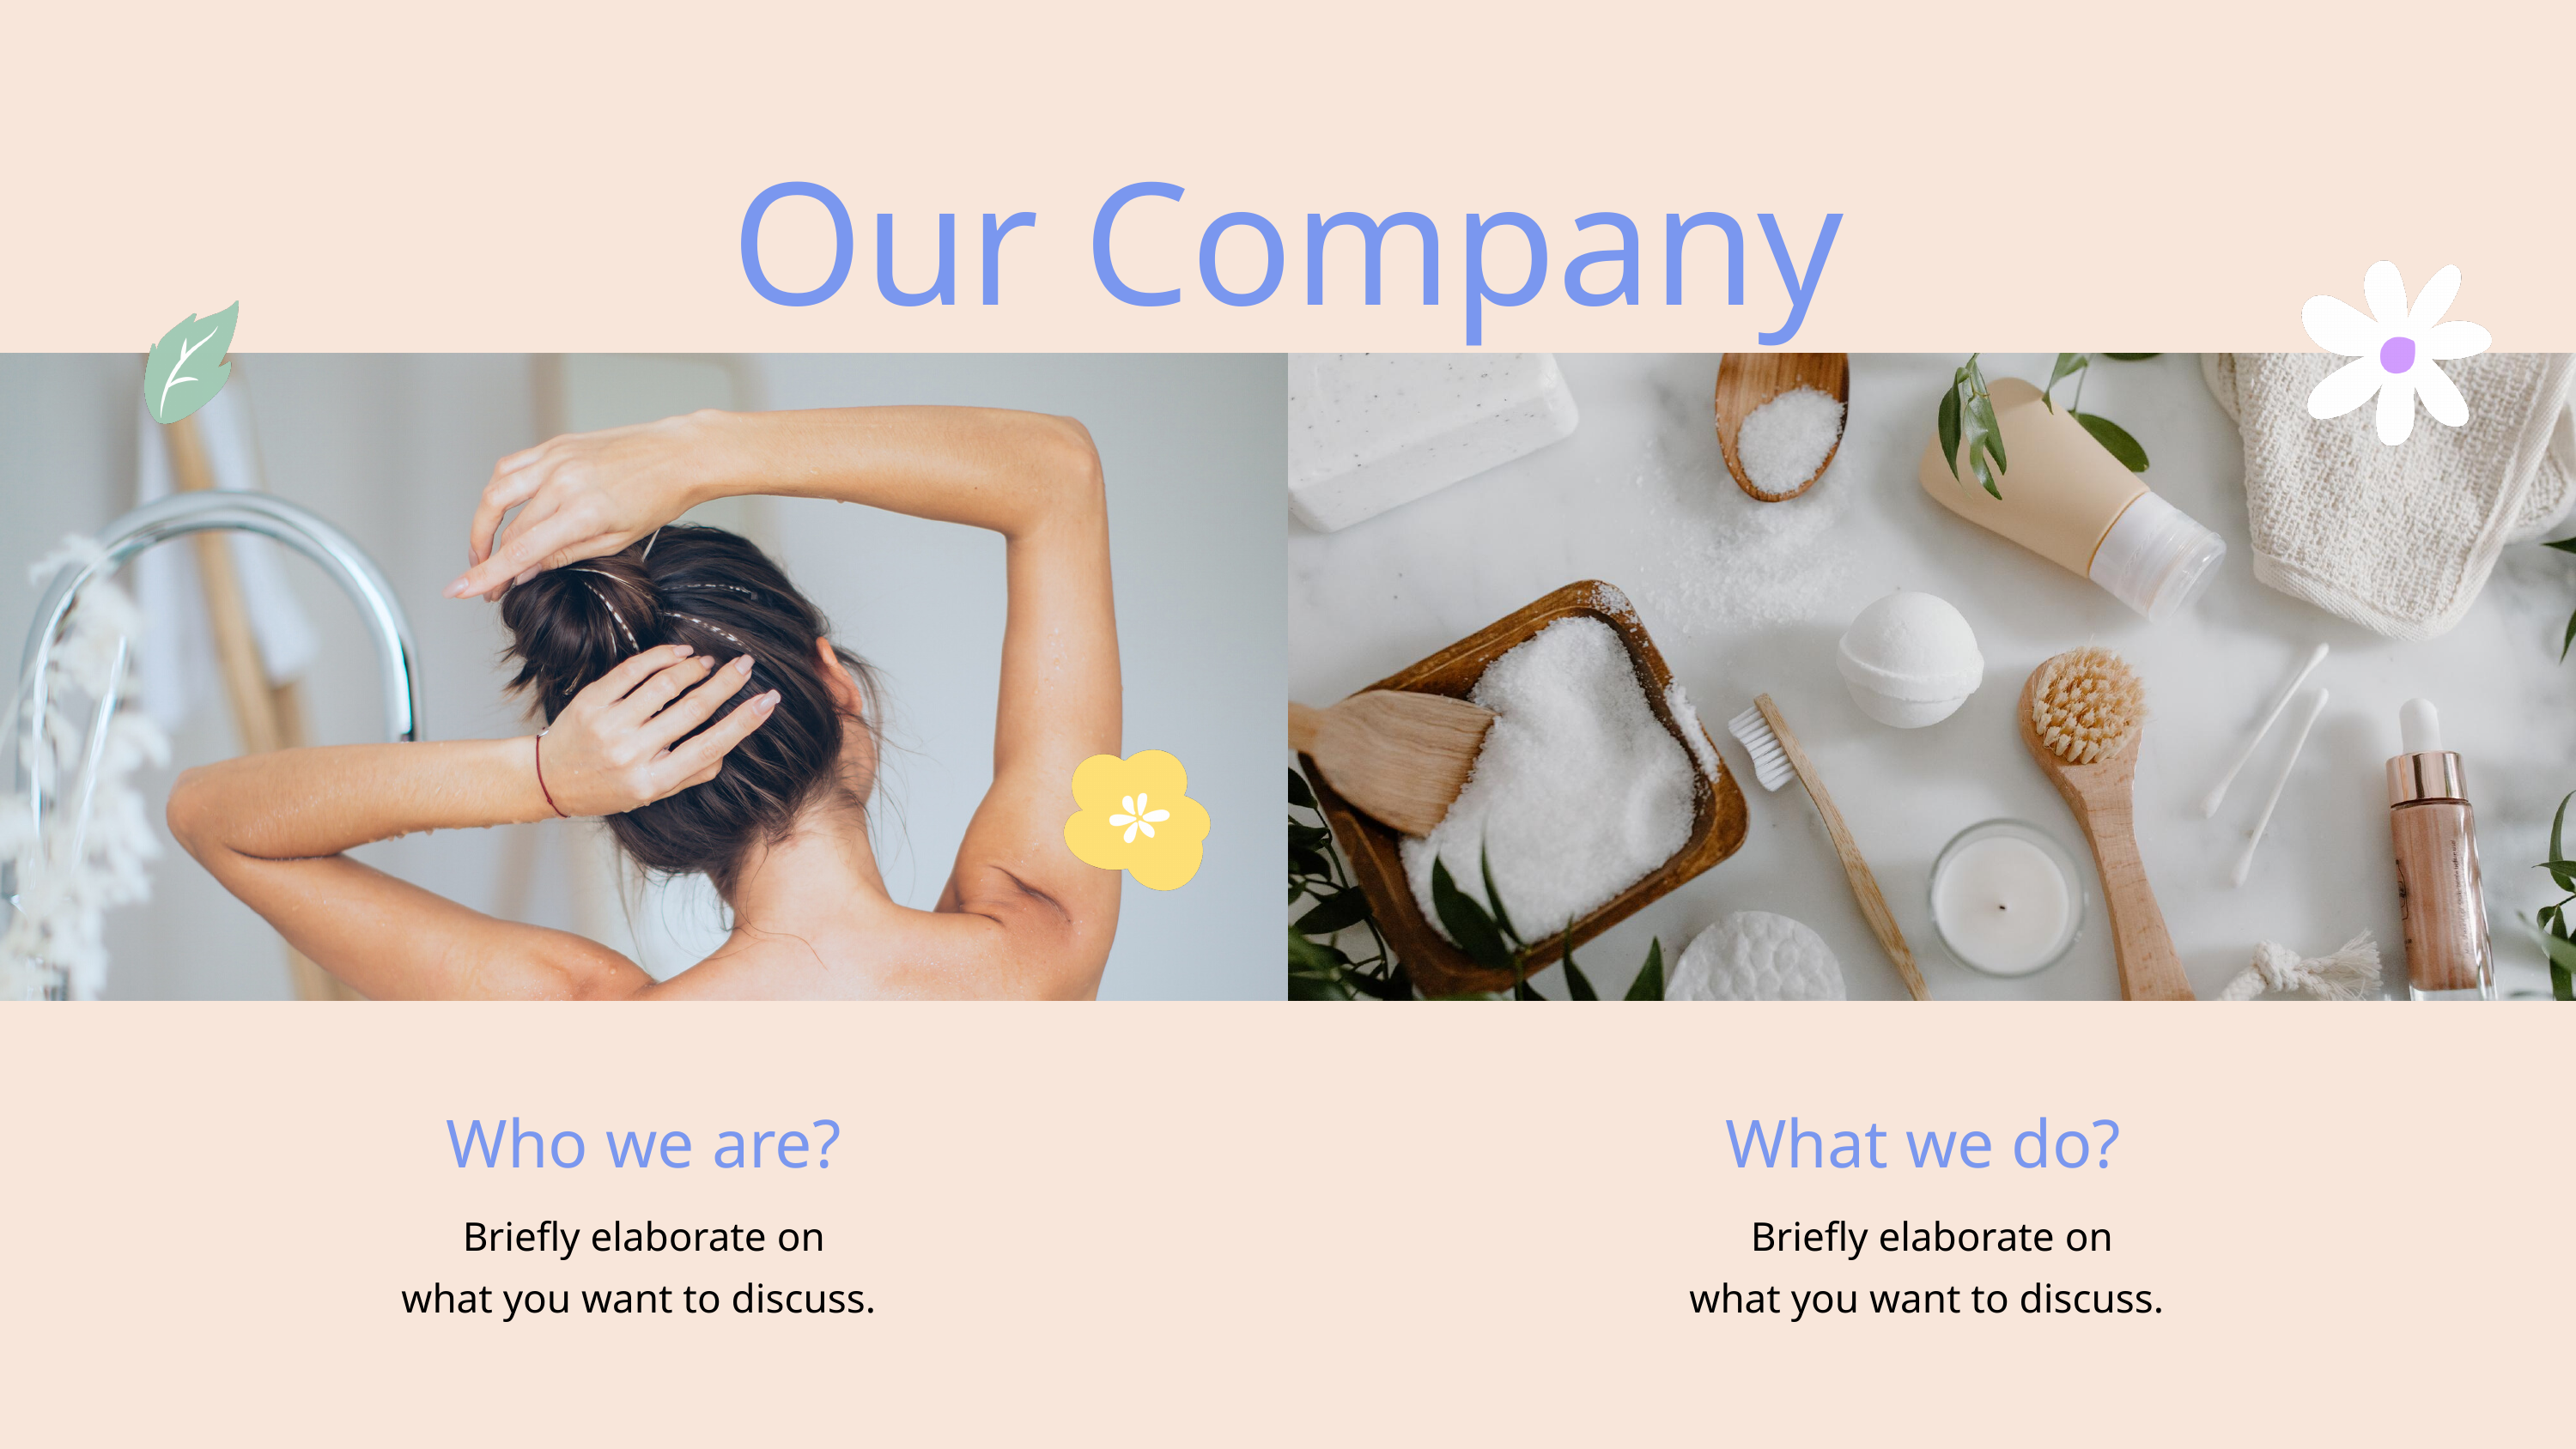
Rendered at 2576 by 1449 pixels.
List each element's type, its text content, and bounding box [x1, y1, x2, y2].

text_box Briefly elaborate on what you want to discuss. [320, 1197, 967, 1321]
text_box Briefly elaborate on what you want to discuss. [1608, 1197, 2255, 1321]
text_box What we do? [1608, 1086, 2255, 1182]
text_box Who we are? [320, 1086, 967, 1182]
picture [0, 257, 2576, 1001]
text_box Our Company [526, 61, 2050, 339]
